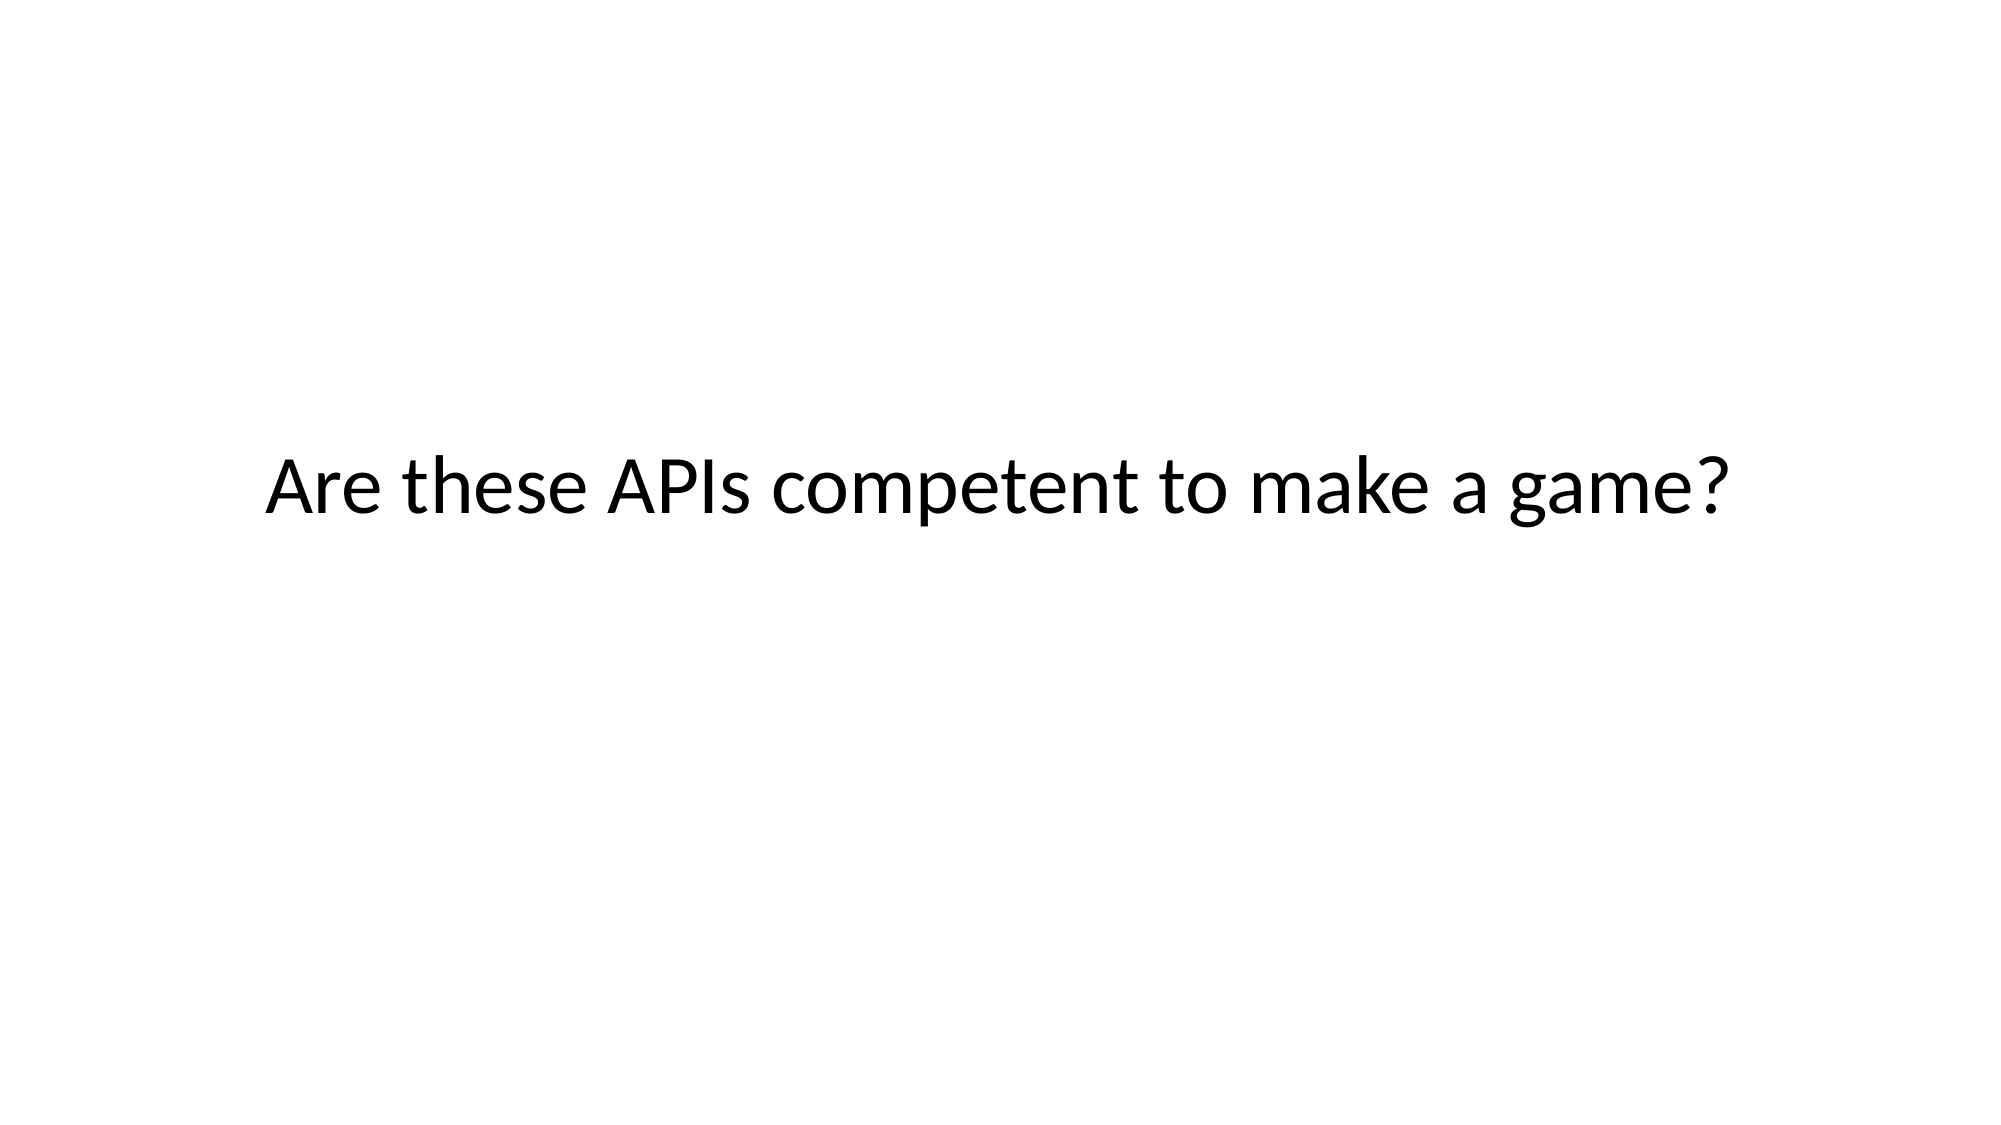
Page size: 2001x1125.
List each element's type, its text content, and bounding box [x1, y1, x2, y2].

list Are these APIs competent to make a game? [137, 423, 1863, 1014]
